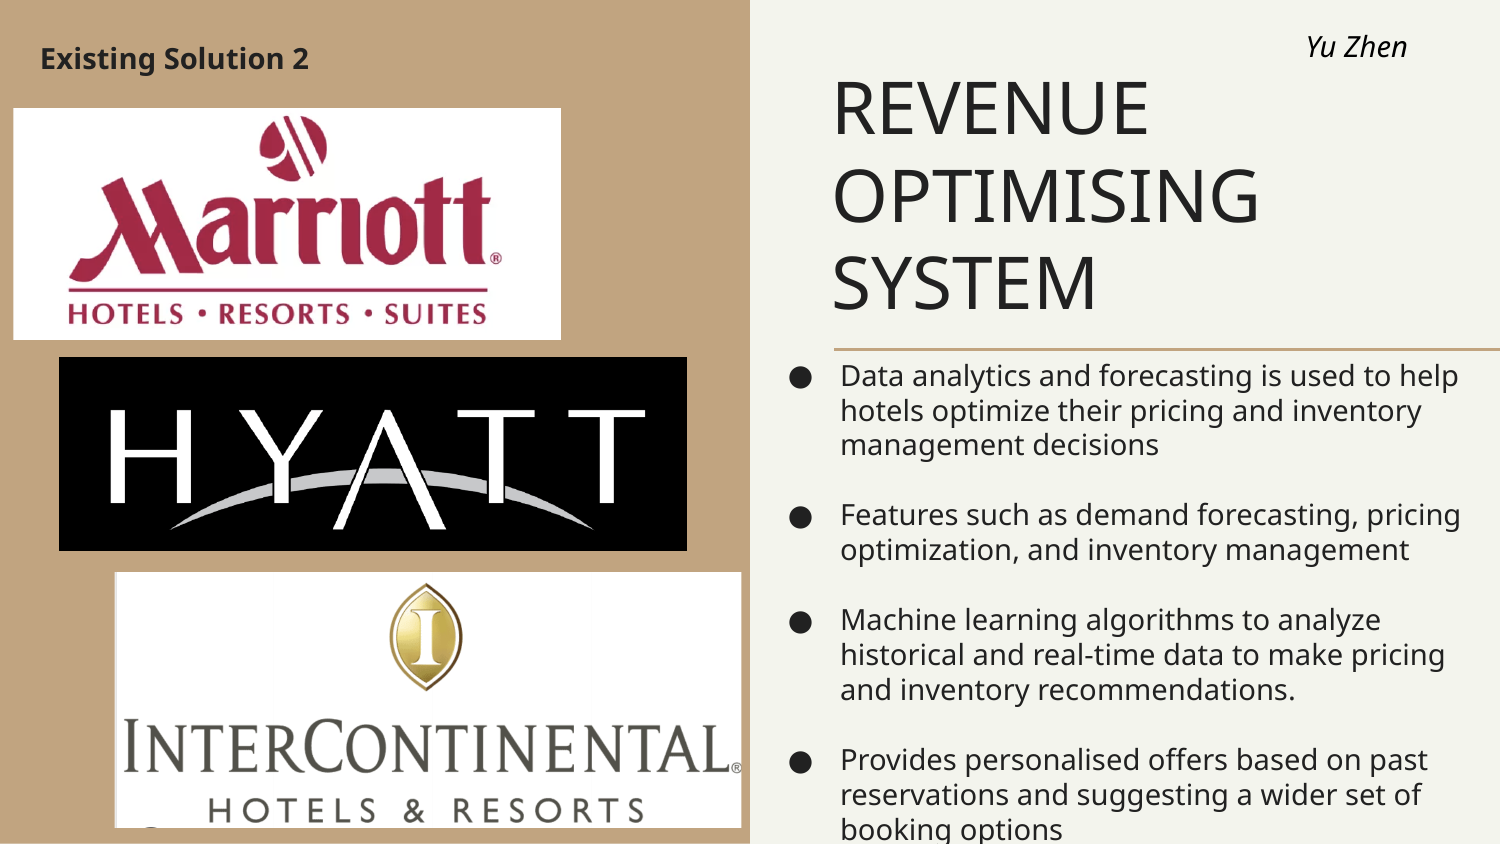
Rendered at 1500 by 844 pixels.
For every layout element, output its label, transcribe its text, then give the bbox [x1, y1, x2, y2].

subtitle Data analytics and forecasting is used to help hotels optimize their pricing and inventory management decisions Features such as demand forecasting, pricing optimization, and inventory management Machine learning algorithms to analyze historical and real-time data to make pricing and inventory recommendations. Provides personalised offers based on past reservations and suggesting a wider set of booking options [750, 375, 1491, 828]
title REVENUE OPTIMISING SYSTEM [816, 88, 1467, 298]
text_box Yu Zhen [1213, 13, 1500, 79]
picture [114, 571, 742, 828]
picture [59, 357, 687, 551]
text_box Existing Solution 2 [24, 24, 518, 90]
picture [13, 108, 562, 340]
